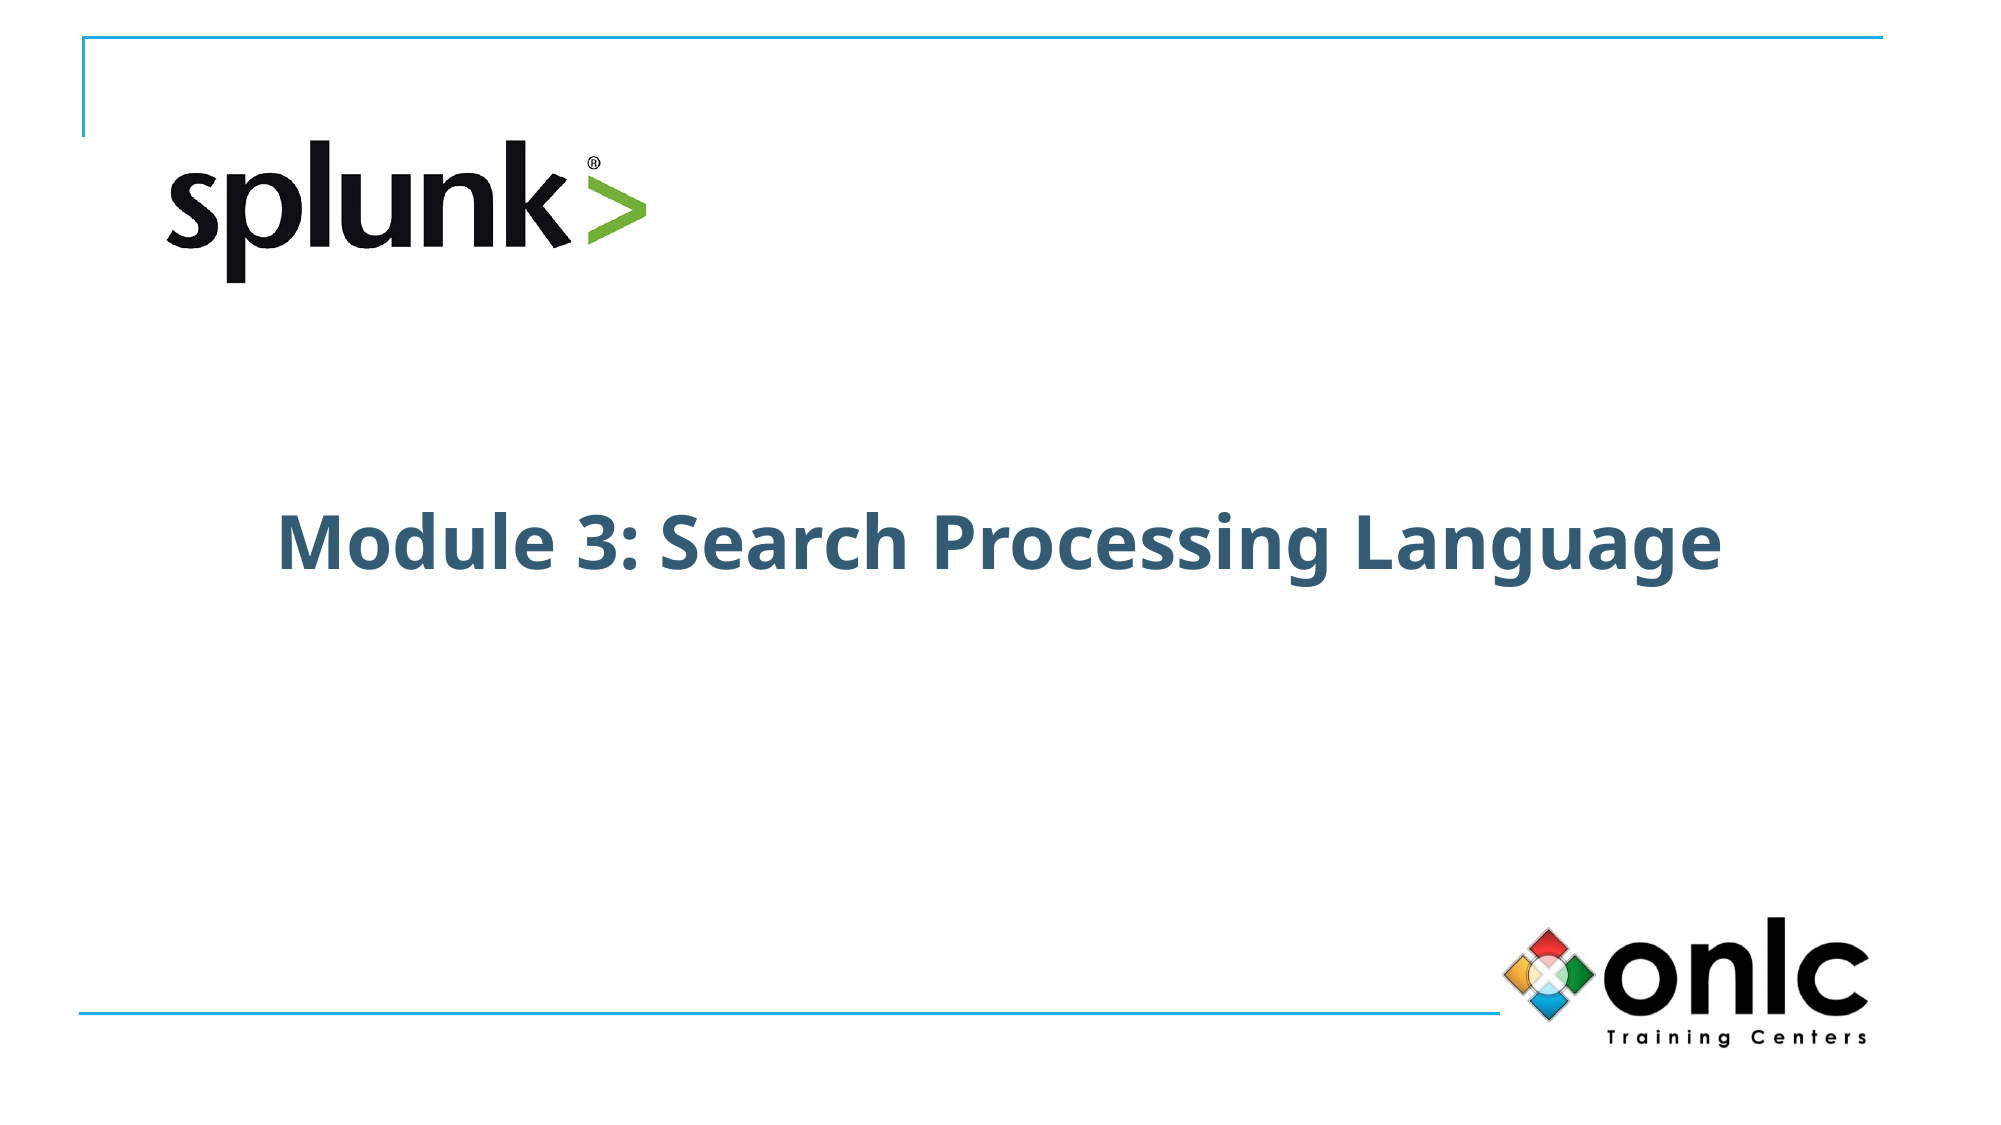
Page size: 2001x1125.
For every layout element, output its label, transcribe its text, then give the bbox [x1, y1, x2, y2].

picture [162, 137, 650, 285]
picture [1500, 912, 1875, 1059]
title Module 3: Search Processing Language [137, 487, 1863, 705]
